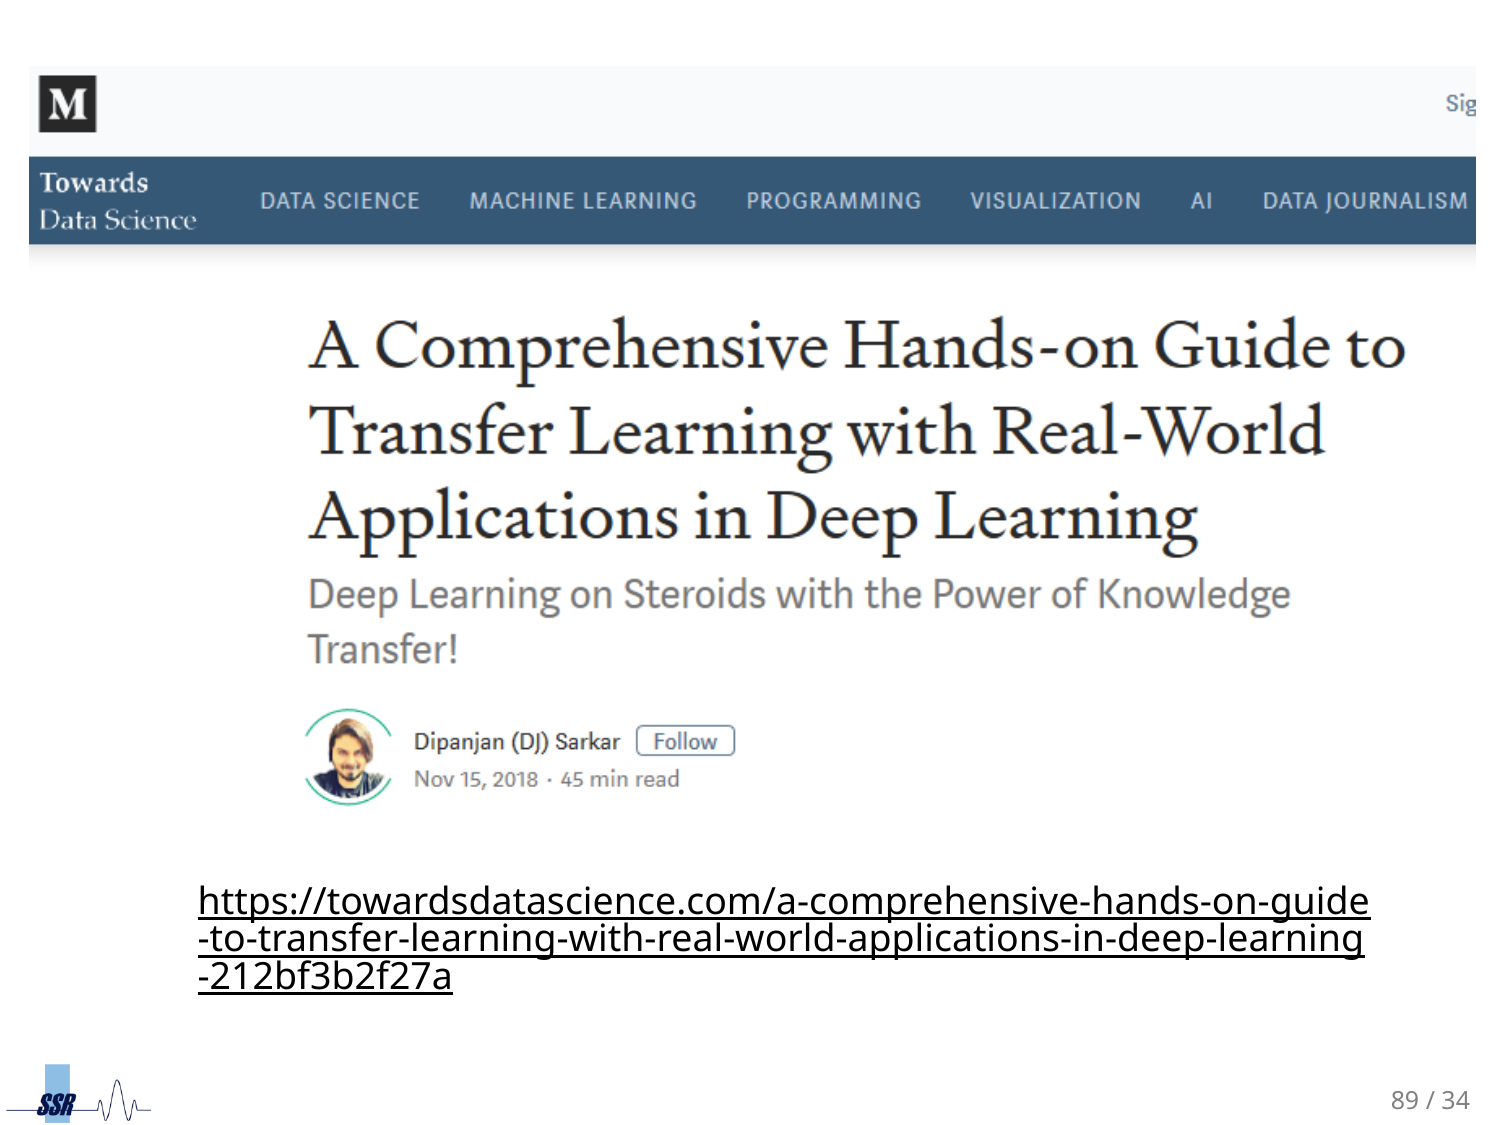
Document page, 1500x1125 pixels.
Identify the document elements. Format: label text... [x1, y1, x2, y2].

picture [29, 66, 1476, 839]
text_box https://towardsdatascience.com/a-comprehensive-hands-on-guide-to-transfer-learning-with-real-world-applications-in-deep-learning-212bf3b2f27a [182, 869, 1388, 981]
picture [1, 1062, 151, 1125]
